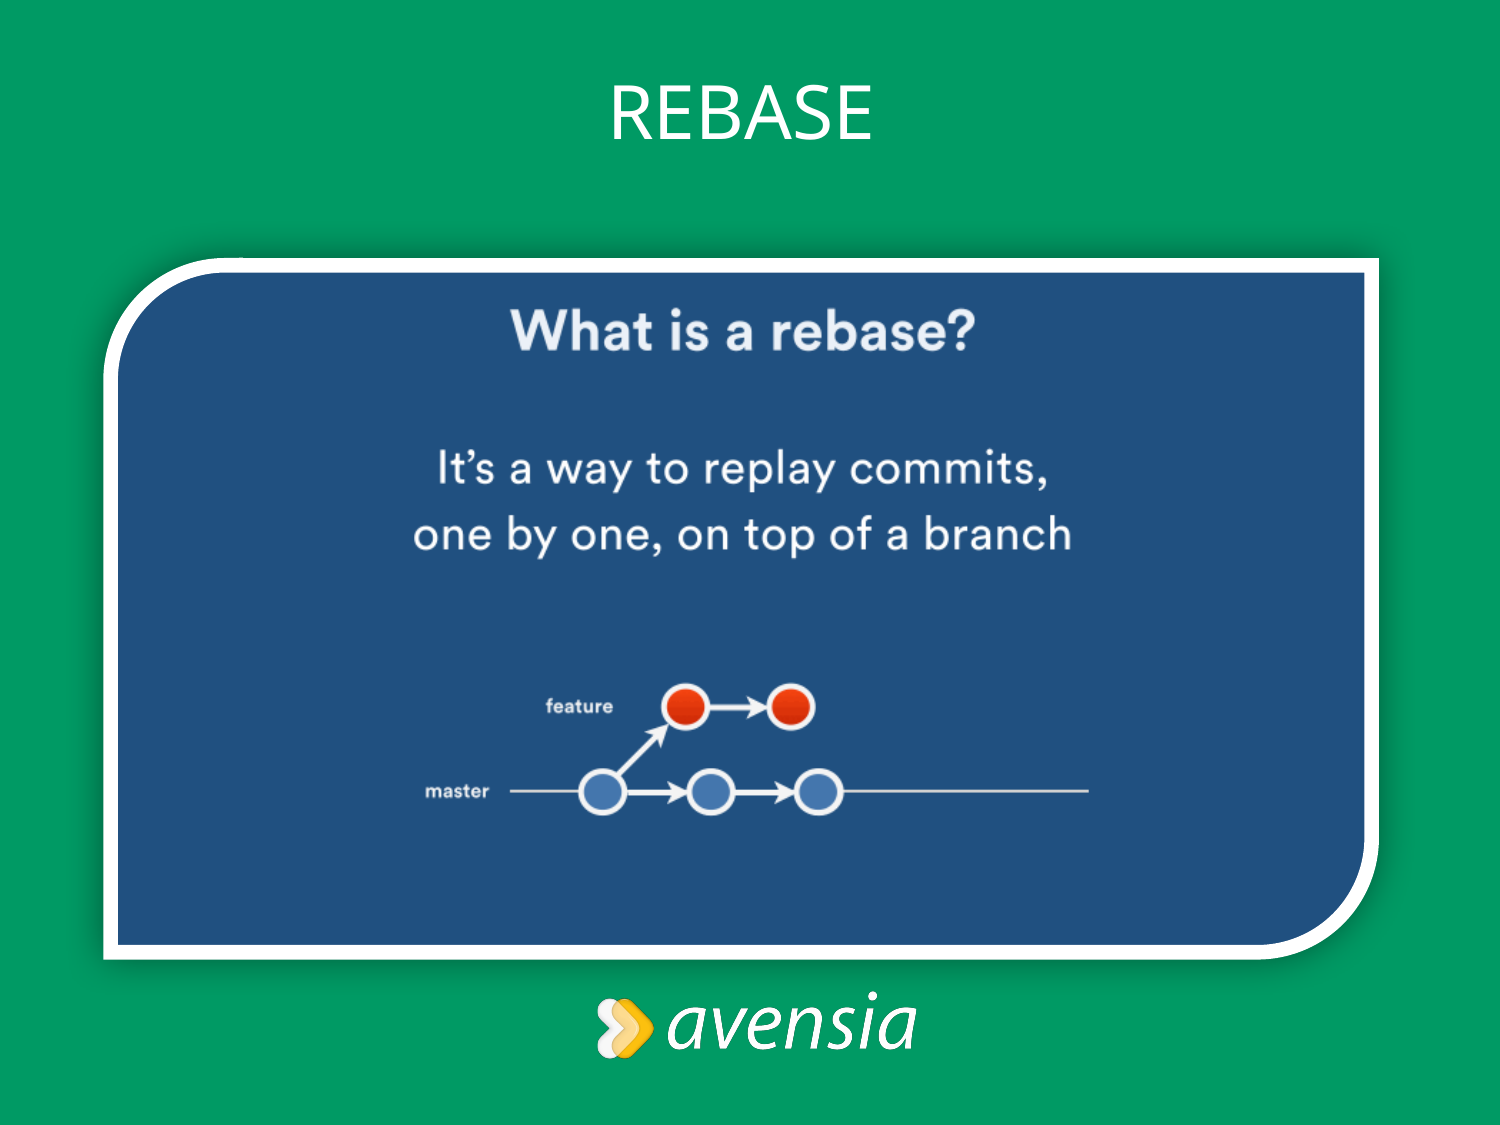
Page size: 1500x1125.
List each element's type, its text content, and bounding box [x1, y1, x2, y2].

title rebase [592, 27, 931, 192]
picture [110, 265, 1372, 953]
